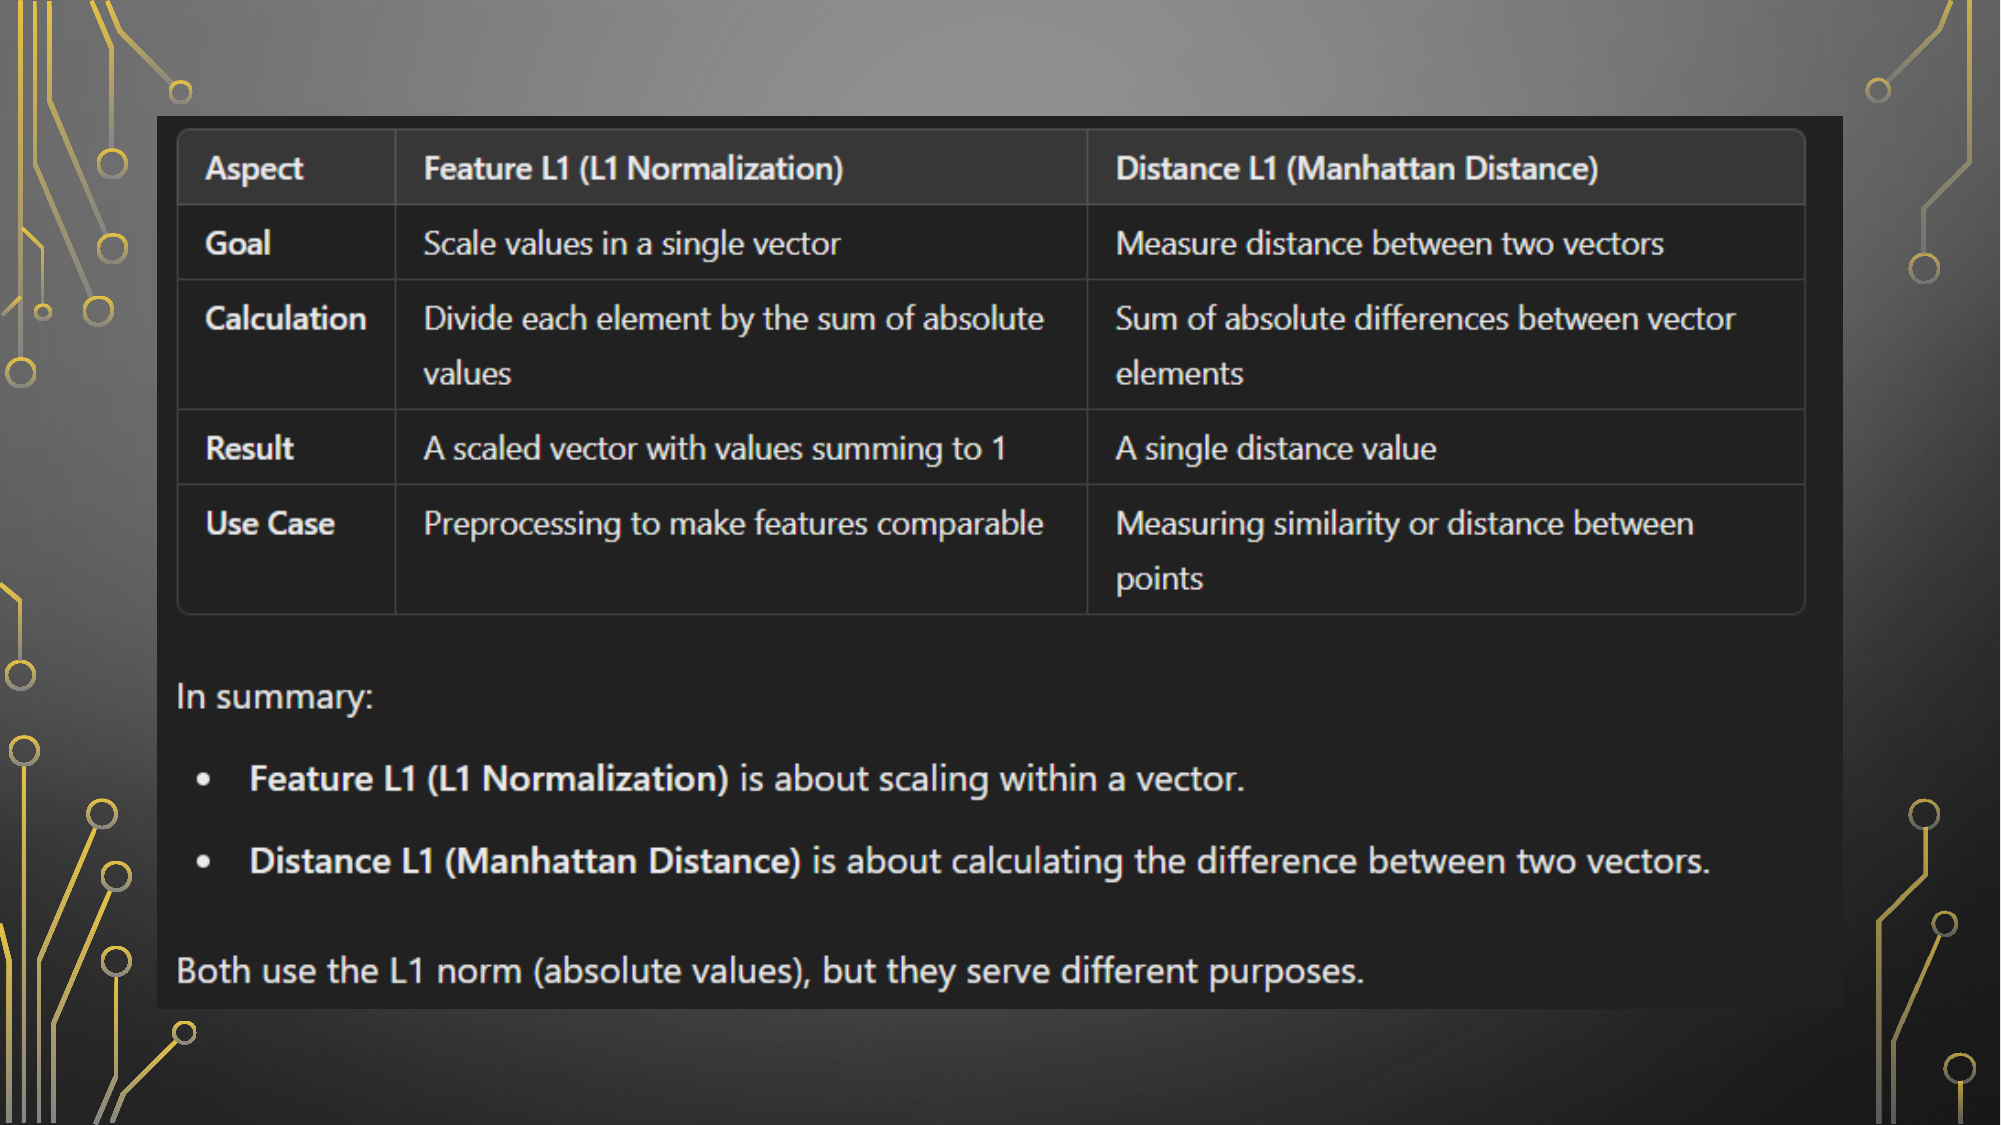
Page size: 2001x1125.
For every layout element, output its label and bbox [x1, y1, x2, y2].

picture [157, 115, 1843, 1009]
